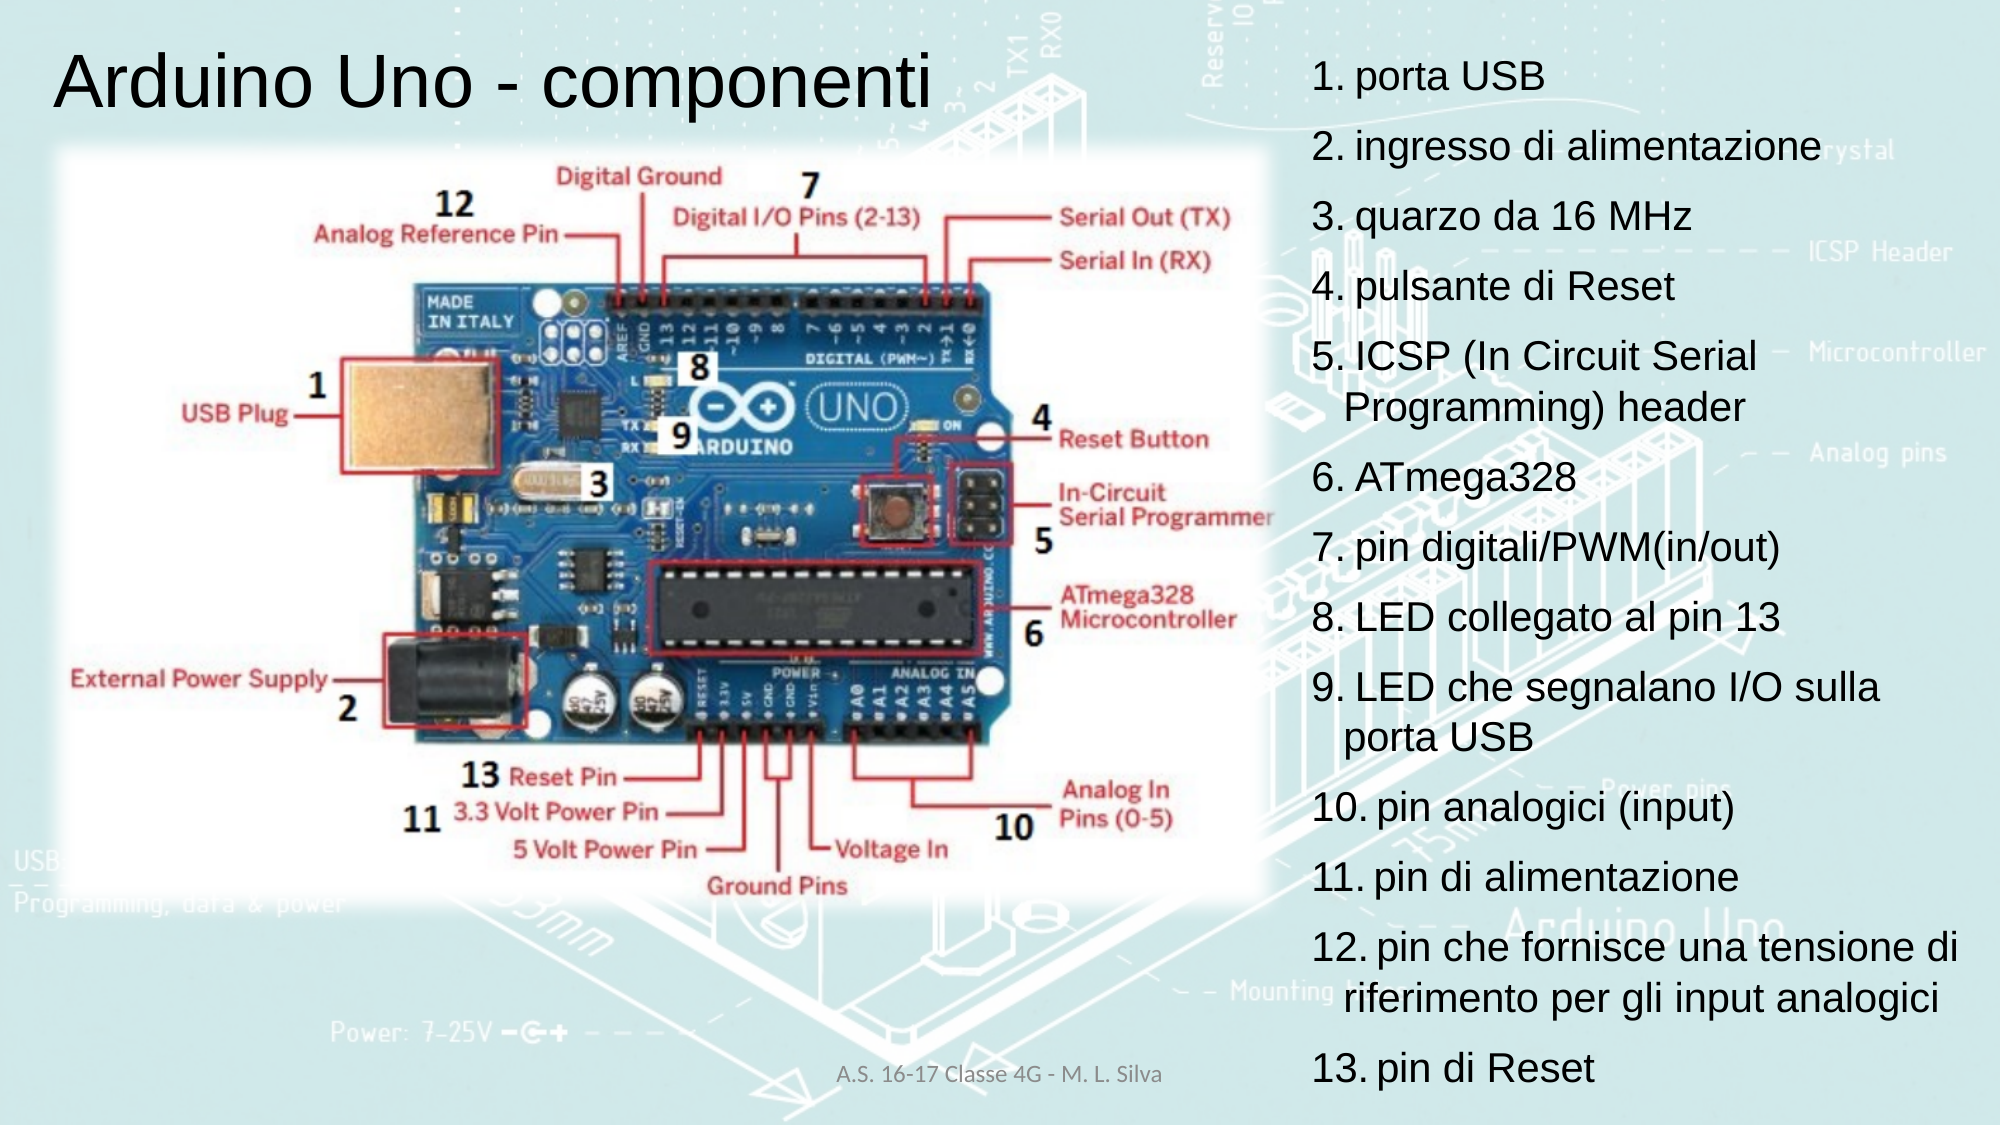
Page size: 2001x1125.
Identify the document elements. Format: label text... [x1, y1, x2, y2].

footer A.S. 16-17 Classe 4G - M. L. Silva [662, 1042, 1338, 1103]
picture [38, 128, 1289, 925]
subtitle porta USB ingresso di alimentazione quarzo da 16 MHz pulsante di Reset ICSP (In Circuit Serial Programming) header ATmega328 pin digitali/PWM(in/out) LED collegato al pin 13 LED che segnalano I/O sulla porta USB pin analogici (input) pin di alimentazione pin che fornisce una tensione di riferimento per gli input analogici pin di Reset [1296, 48, 2000, 1099]
title Arduino Uno - componenti [38, 10, 1731, 158]
